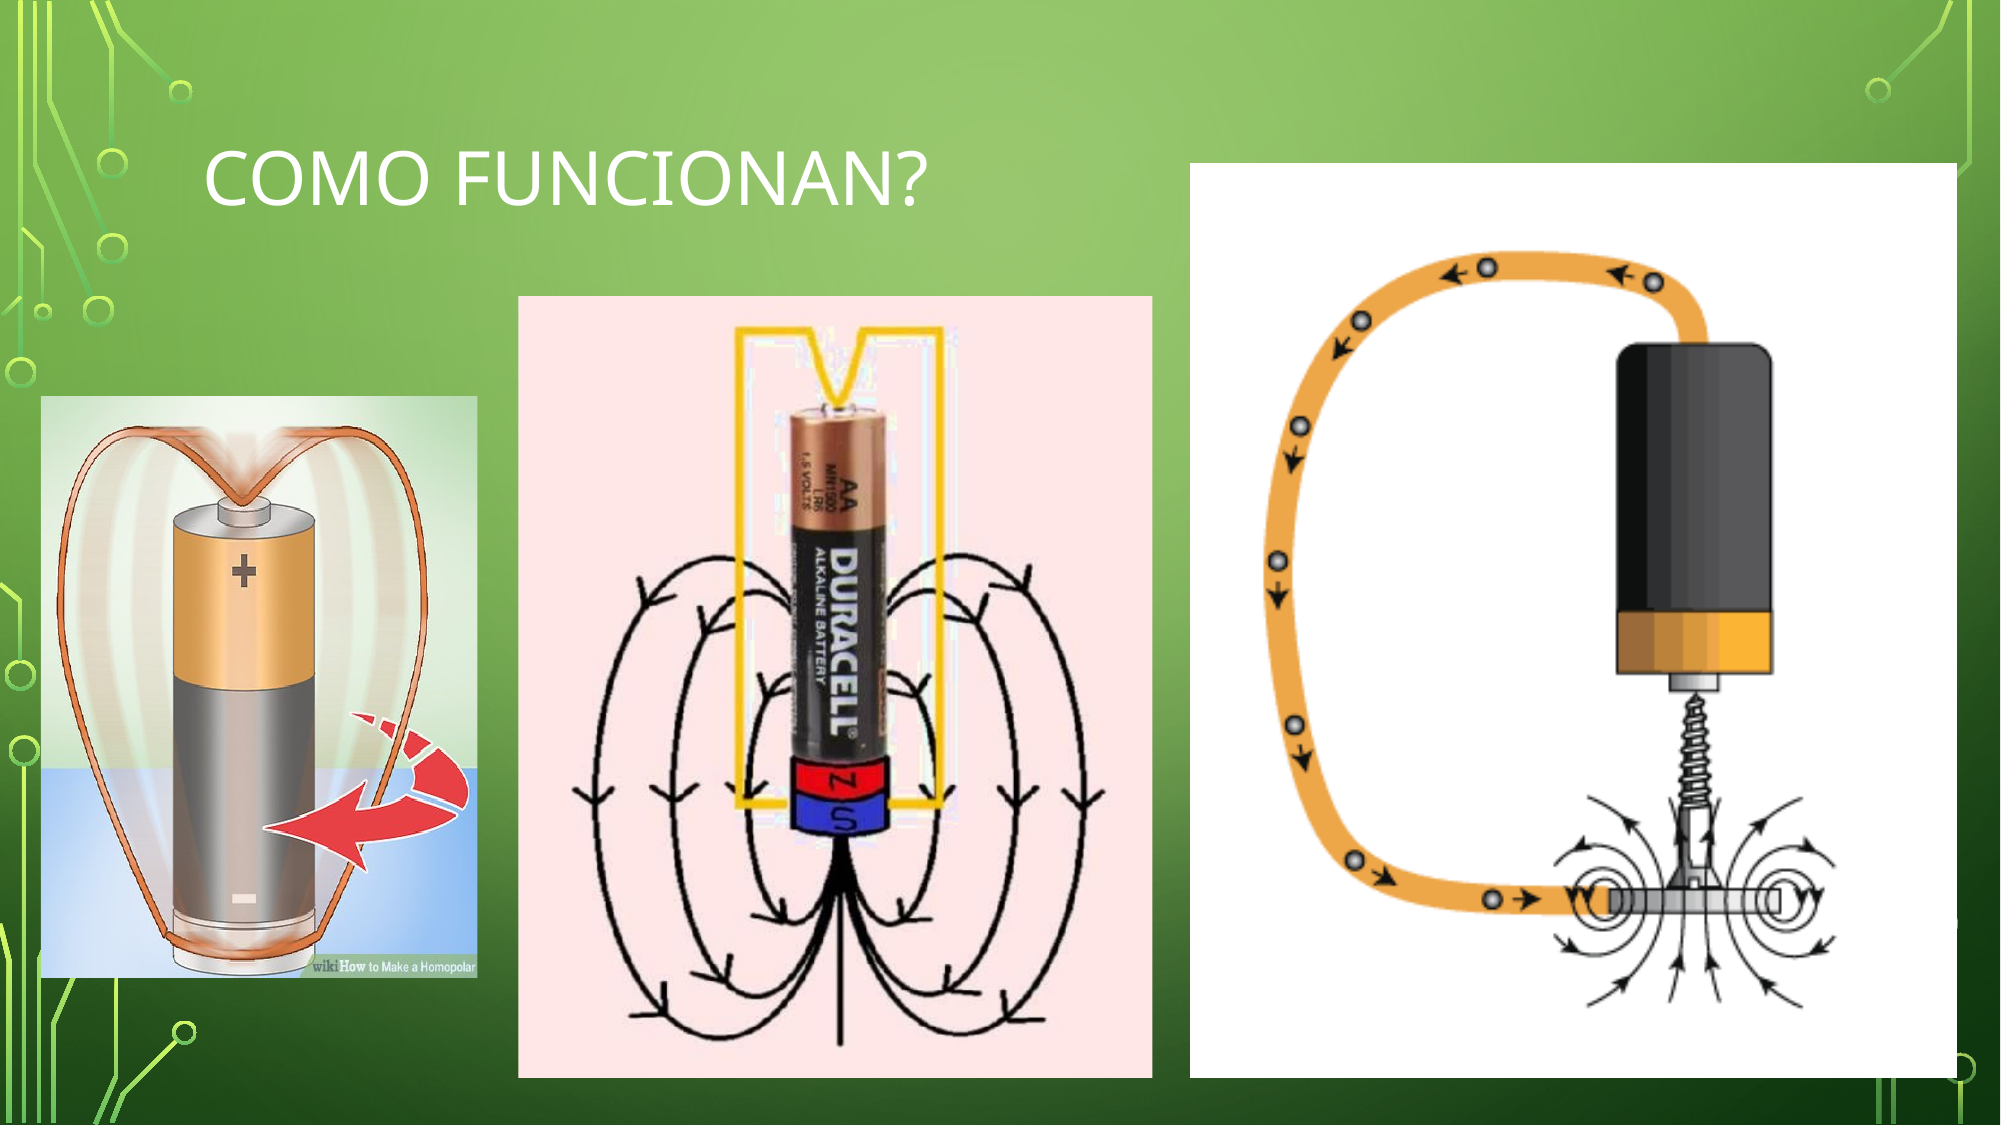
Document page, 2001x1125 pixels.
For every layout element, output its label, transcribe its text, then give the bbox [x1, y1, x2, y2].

title Como Funcionan? [187, 101, 1813, 262]
picture [518, 296, 1153, 1078]
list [40, 396, 478, 978]
picture [1190, 163, 1957, 1078]
